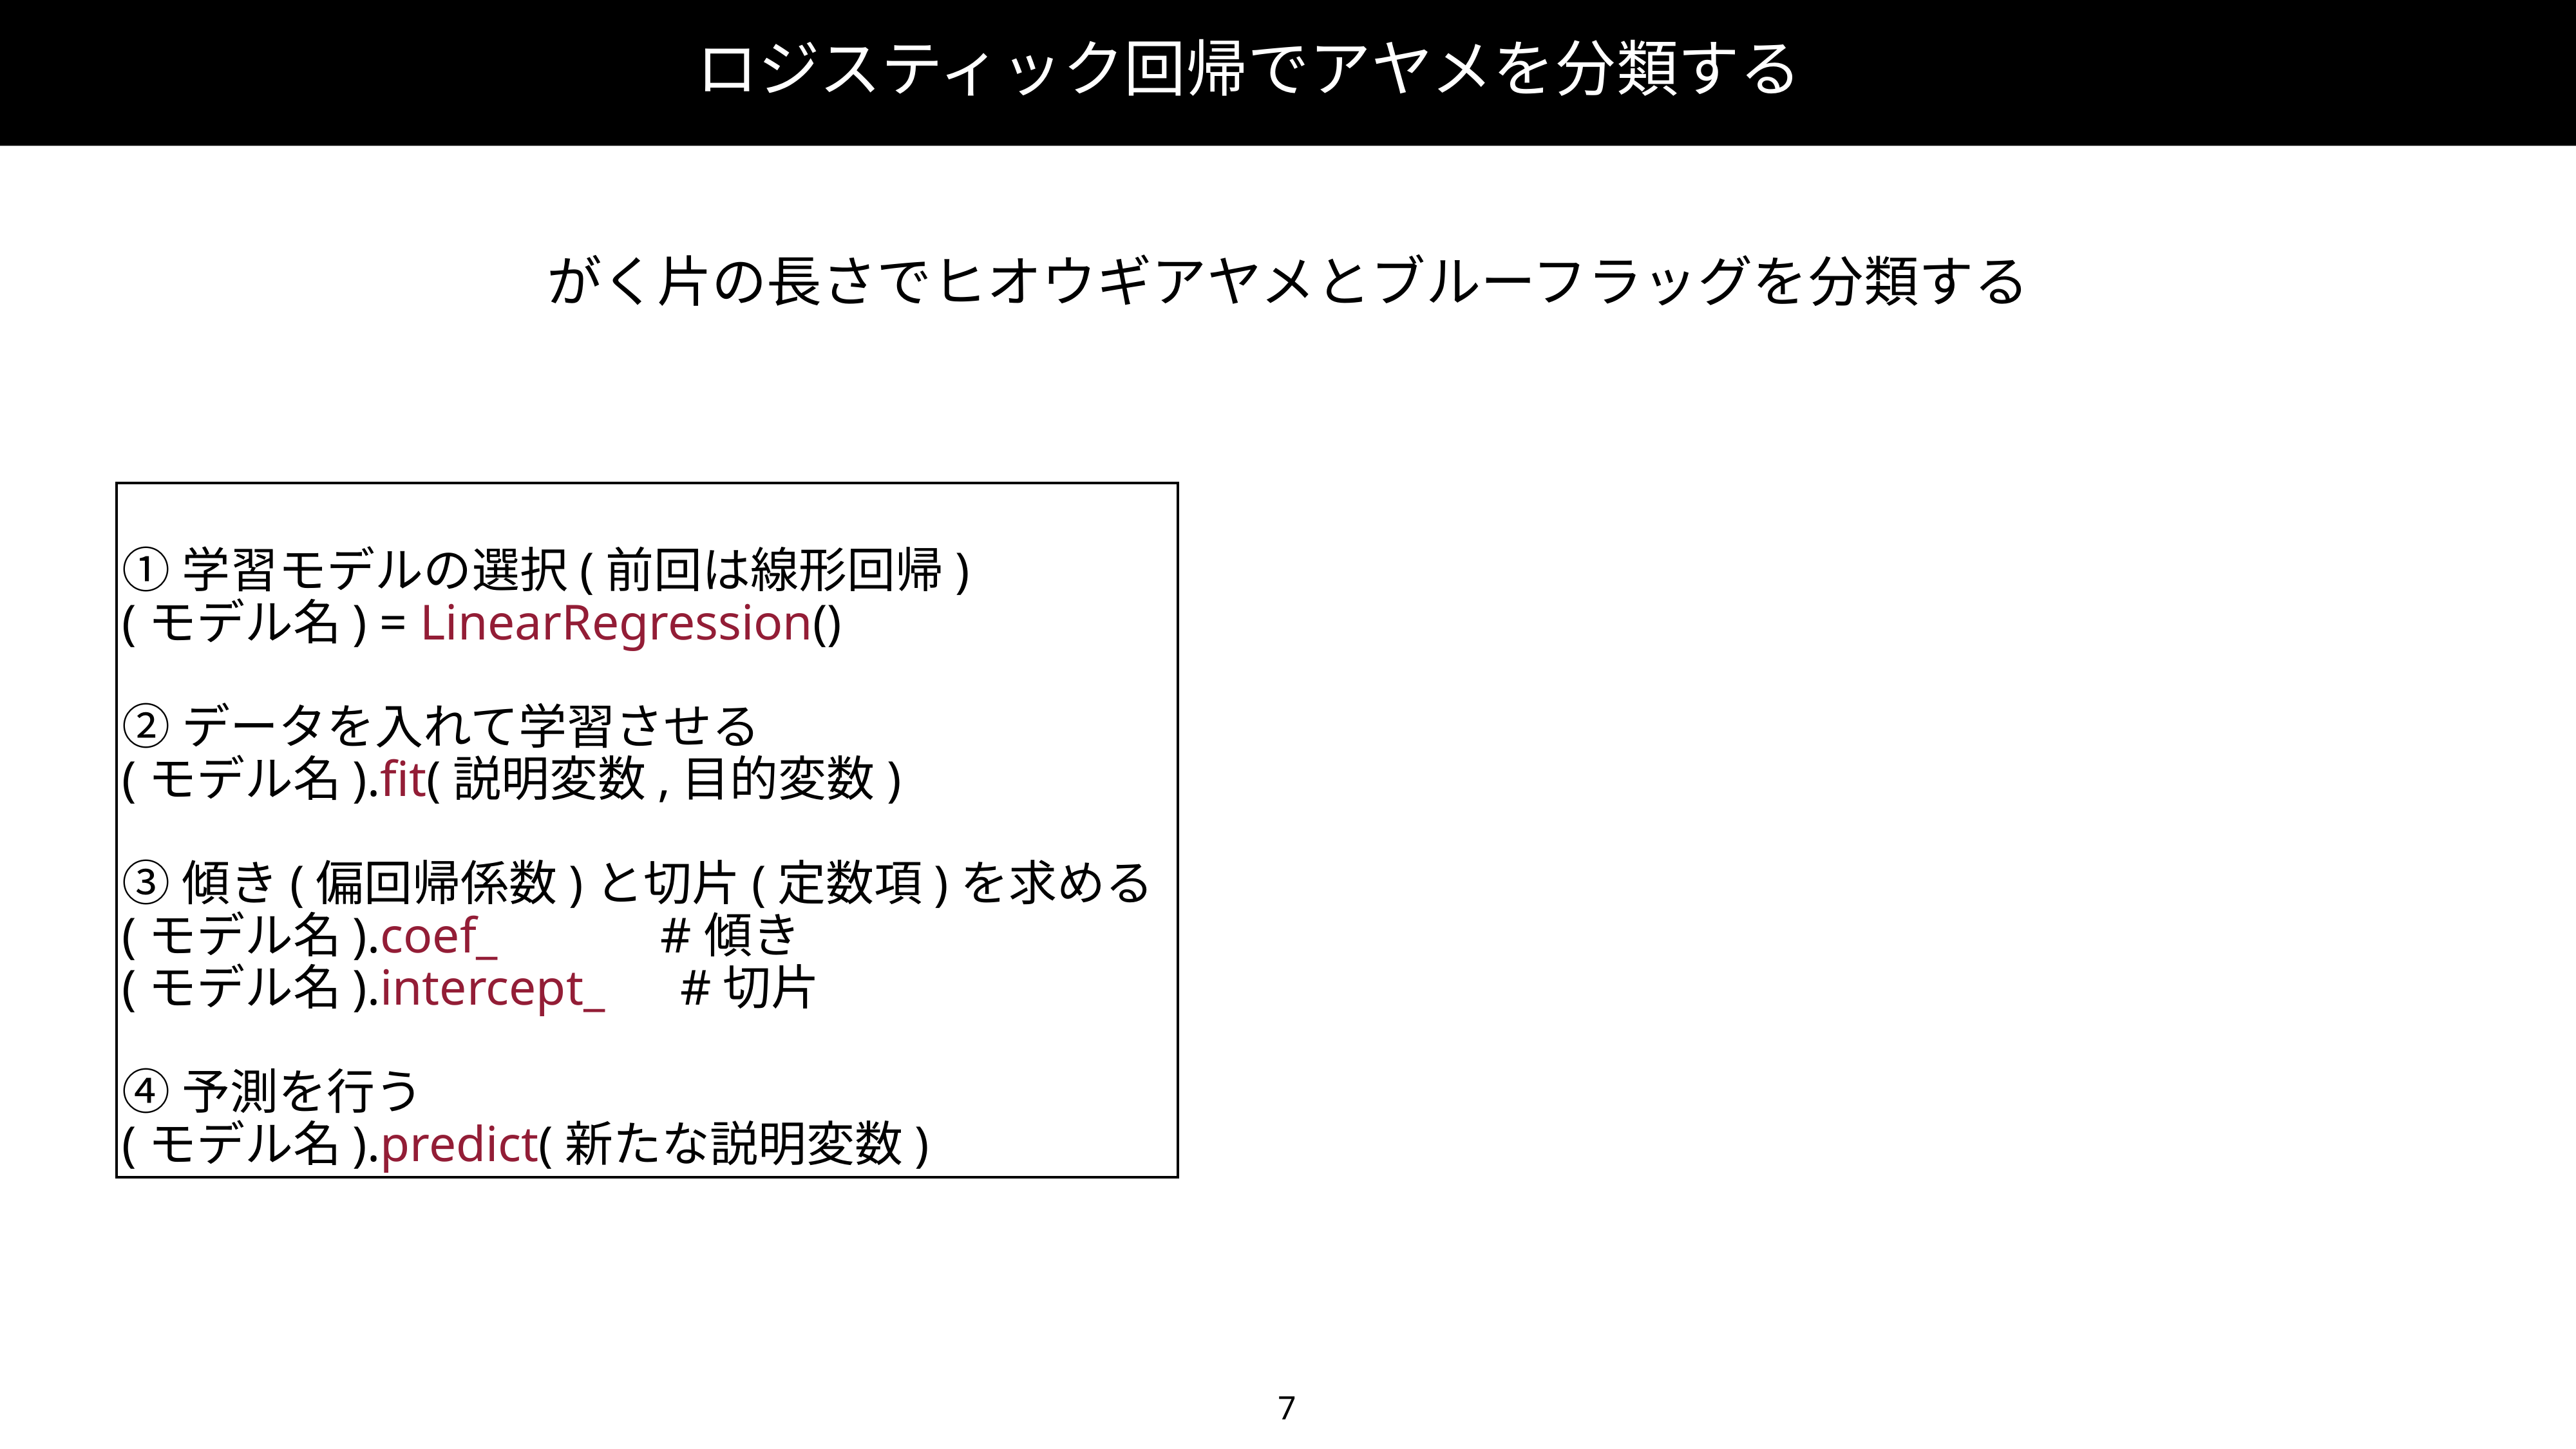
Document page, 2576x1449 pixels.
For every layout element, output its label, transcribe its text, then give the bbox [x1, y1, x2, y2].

text_box ロジスティック回帰でアヤメを分類する [691, 32, 1807, 110]
slide_number 7 [1263, 1381, 1312, 1431]
text_box がく片の長さでヒオウギアヤメとブルーフラッグを分類する [541, 249, 2035, 319]
text_box ①学習モデルの選択(前回は線形回帰) (モデル名) = LinearRegression() ②データを入れて学習させる (モデル名).fit(説明変数,目的変数) ③傾き(偏回帰係数)と切片(定数項)を求める (モデル名).coef_ #傾き (モデル名).intercept_ #切片 ④予測を行う (モデル名).predict(新たな説明変数) [117, 482, 1178, 1177]
text_box [0, 0, 2576, 146]
